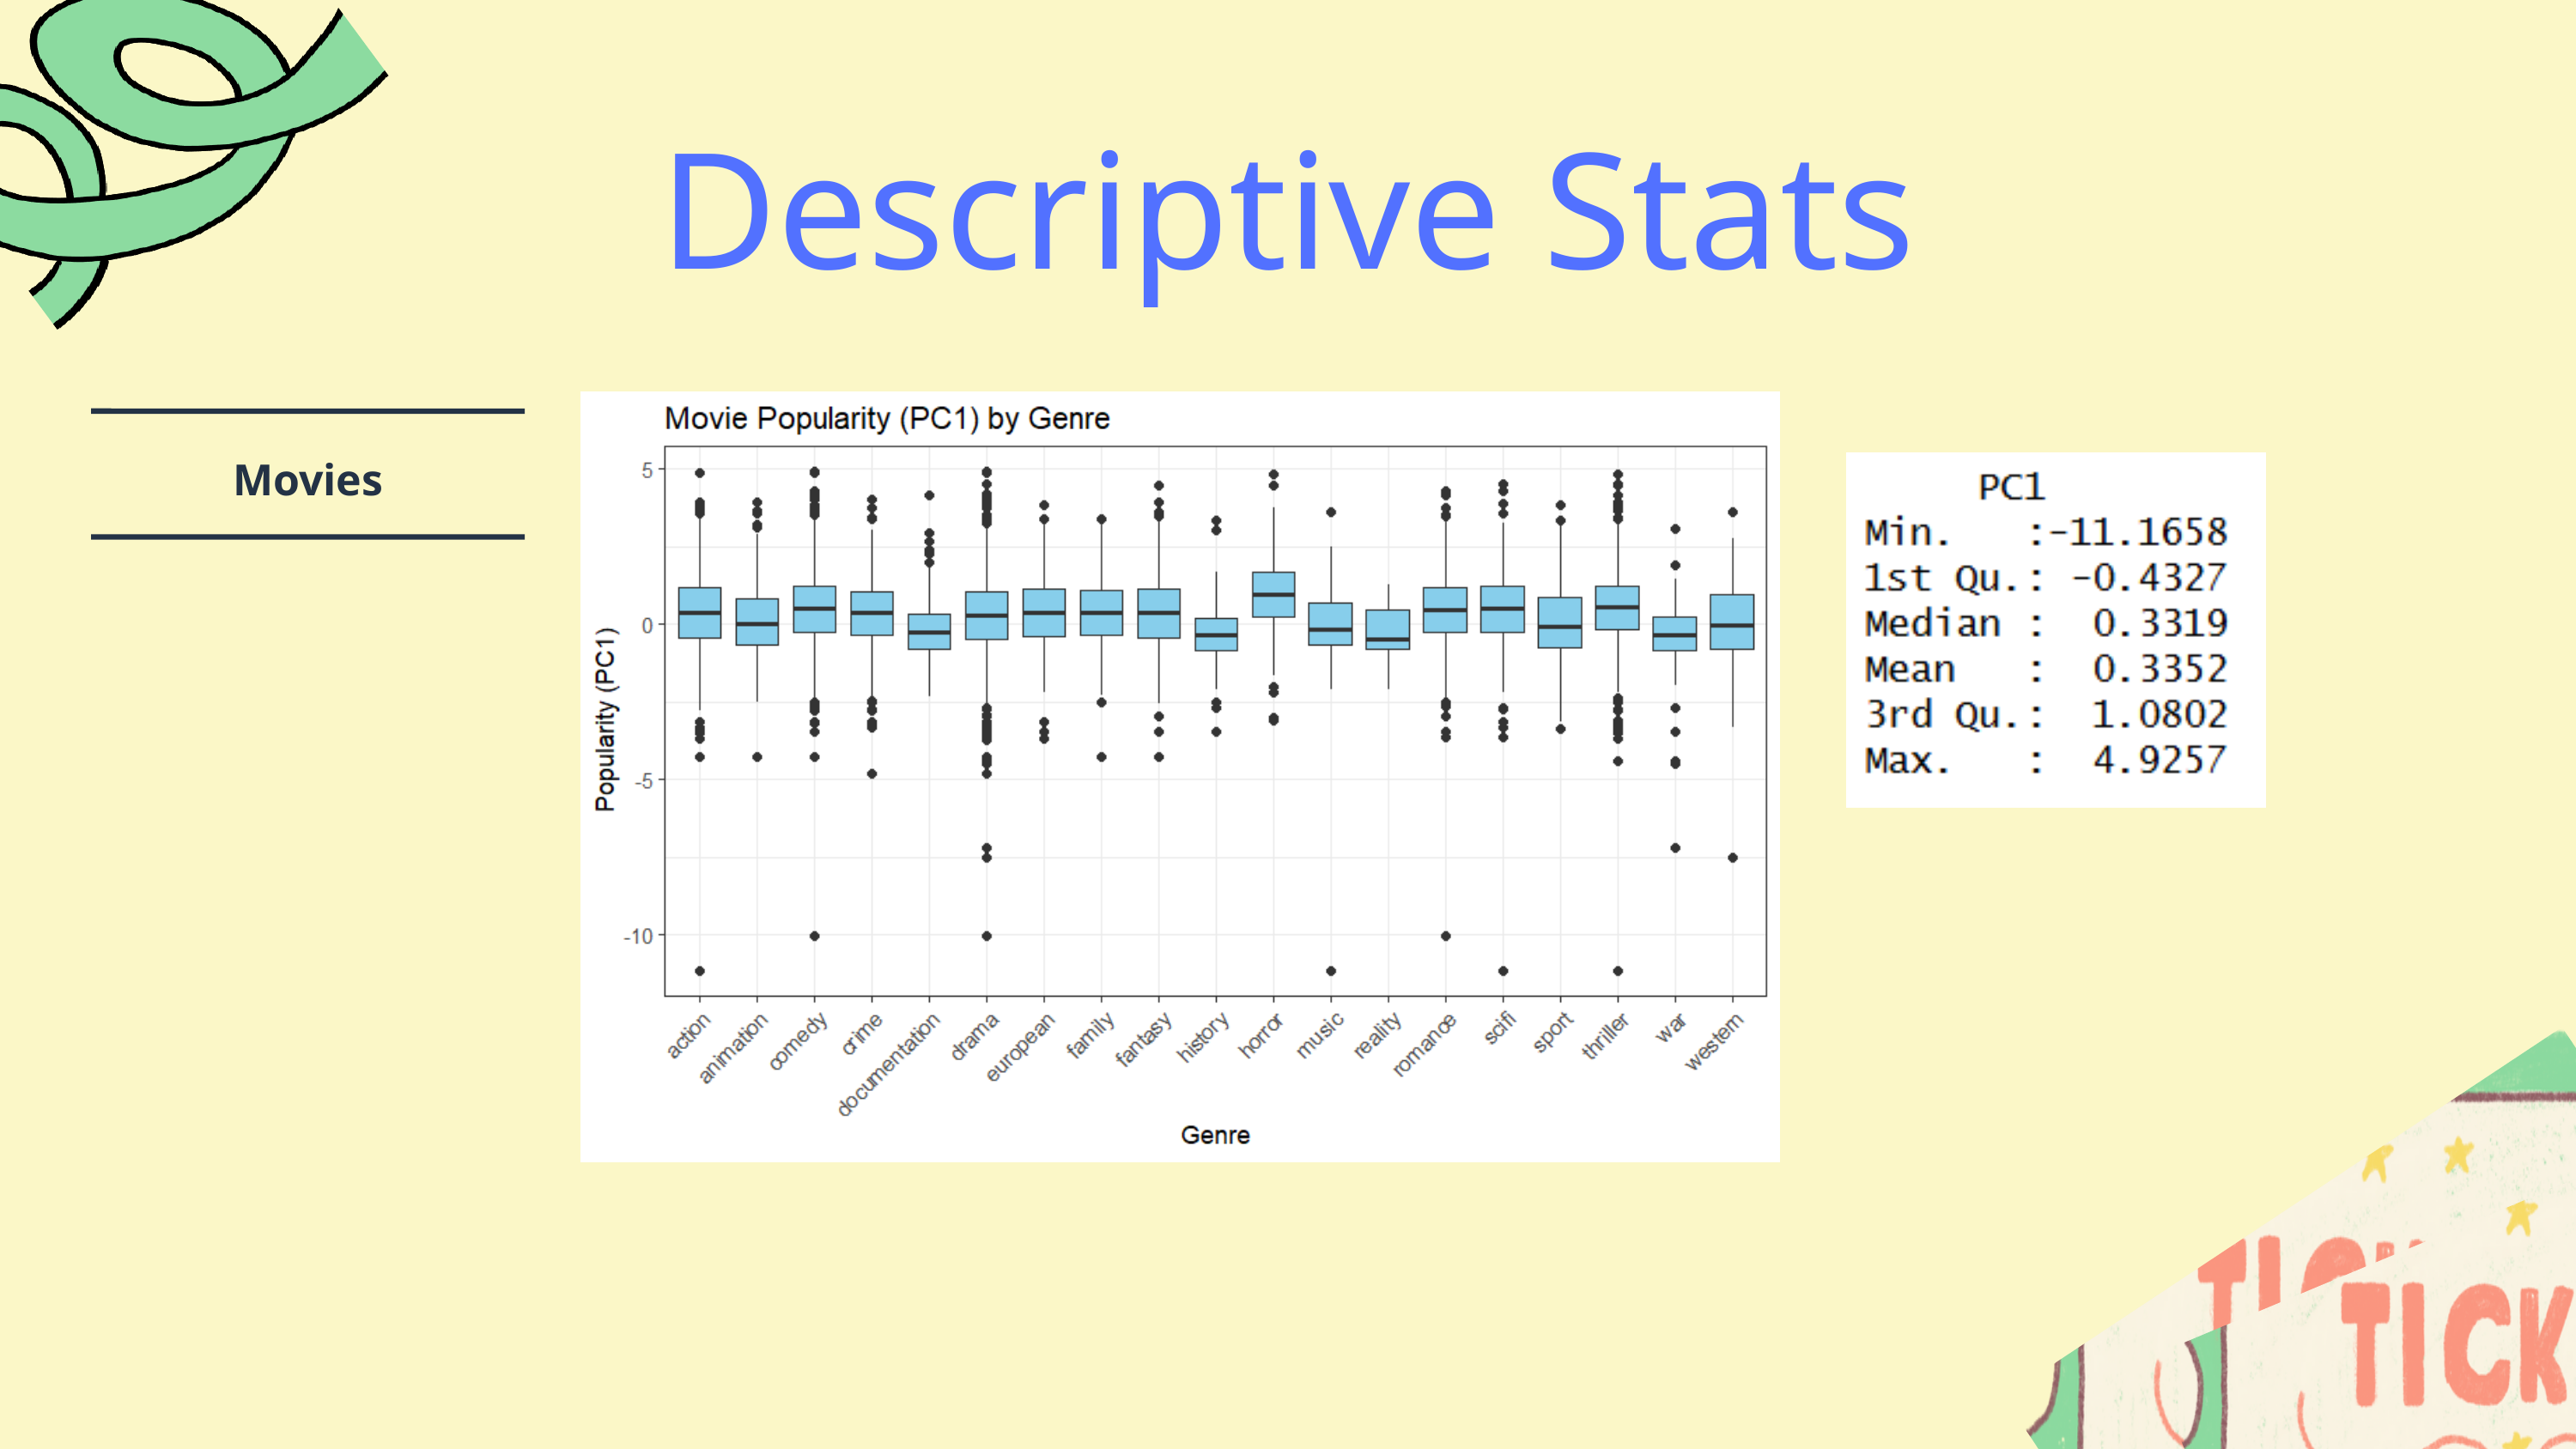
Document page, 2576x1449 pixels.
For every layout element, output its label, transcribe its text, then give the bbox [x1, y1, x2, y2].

text_box [2146, 1179, 2576, 1449]
picture [1845, 452, 2267, 808]
text_box [2003, 1027, 2576, 1449]
text_box Descriptive Stats [144, 108, 2432, 302]
text_box [0, 0, 413, 397]
text_box Movies [75, 452, 541, 505]
picture [580, 391, 1781, 1162]
